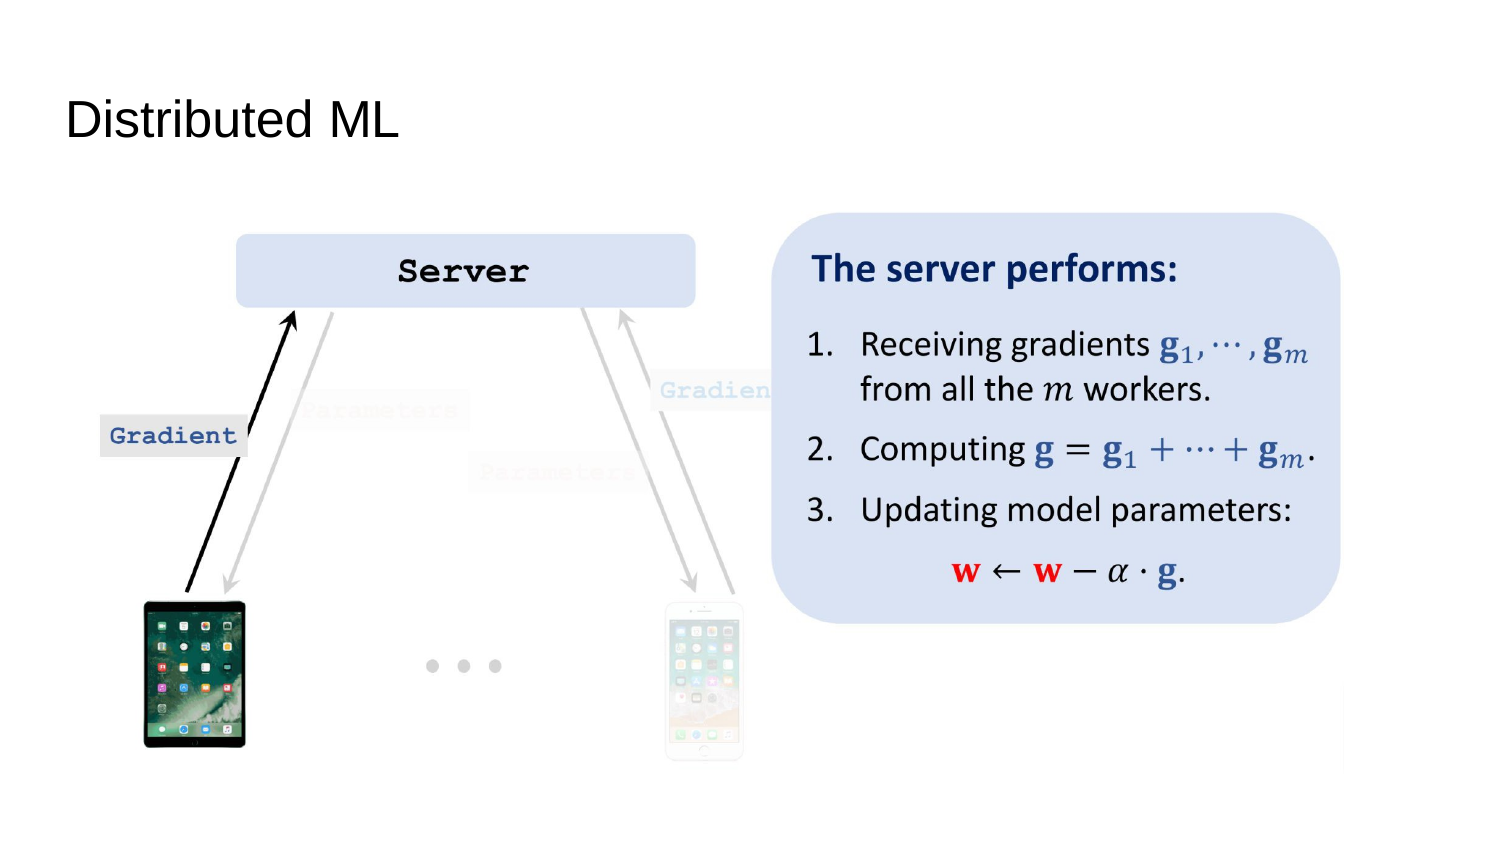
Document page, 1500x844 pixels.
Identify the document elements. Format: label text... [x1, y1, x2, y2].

picture [95, 210, 1345, 775]
title Distributed ML [63, 82, 1384, 227]
